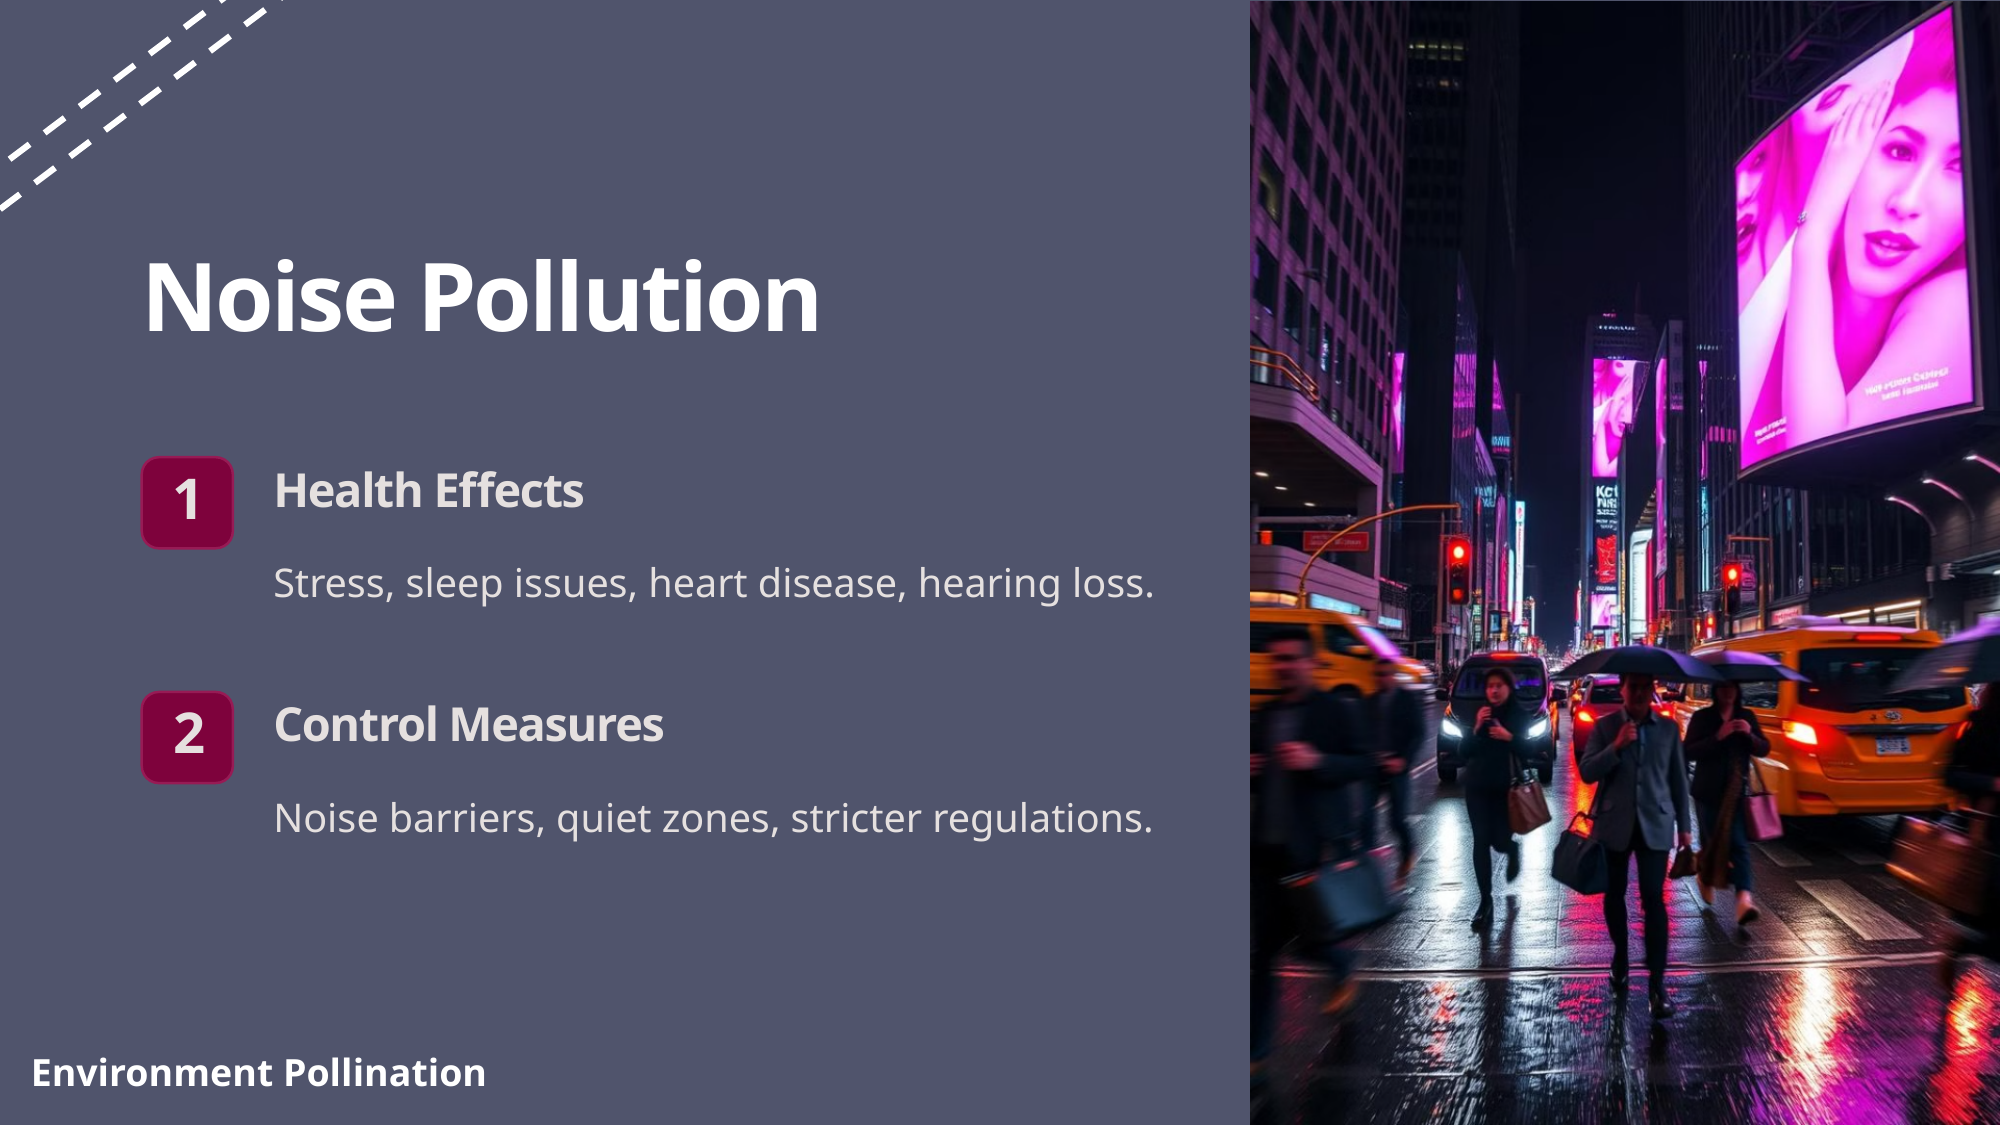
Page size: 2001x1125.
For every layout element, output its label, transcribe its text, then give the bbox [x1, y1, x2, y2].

text_box Noise barriers, quiet zones, stricter regulations. [273, 775, 1250, 841]
text_box Noise Pollution [141, 231, 1095, 351]
text_box [141, 457, 233, 549]
text_box Health Effects [273, 457, 750, 517]
text_box Stress, sleep issues, heart disease, hearing loss. [273, 541, 1250, 606]
text_box [141, 691, 233, 784]
text_box 1 [178, 474, 200, 532]
text_box Control Measures [273, 691, 750, 752]
text_box 2 [172, 708, 206, 766]
picture [1250, 1, 2000, 1125]
